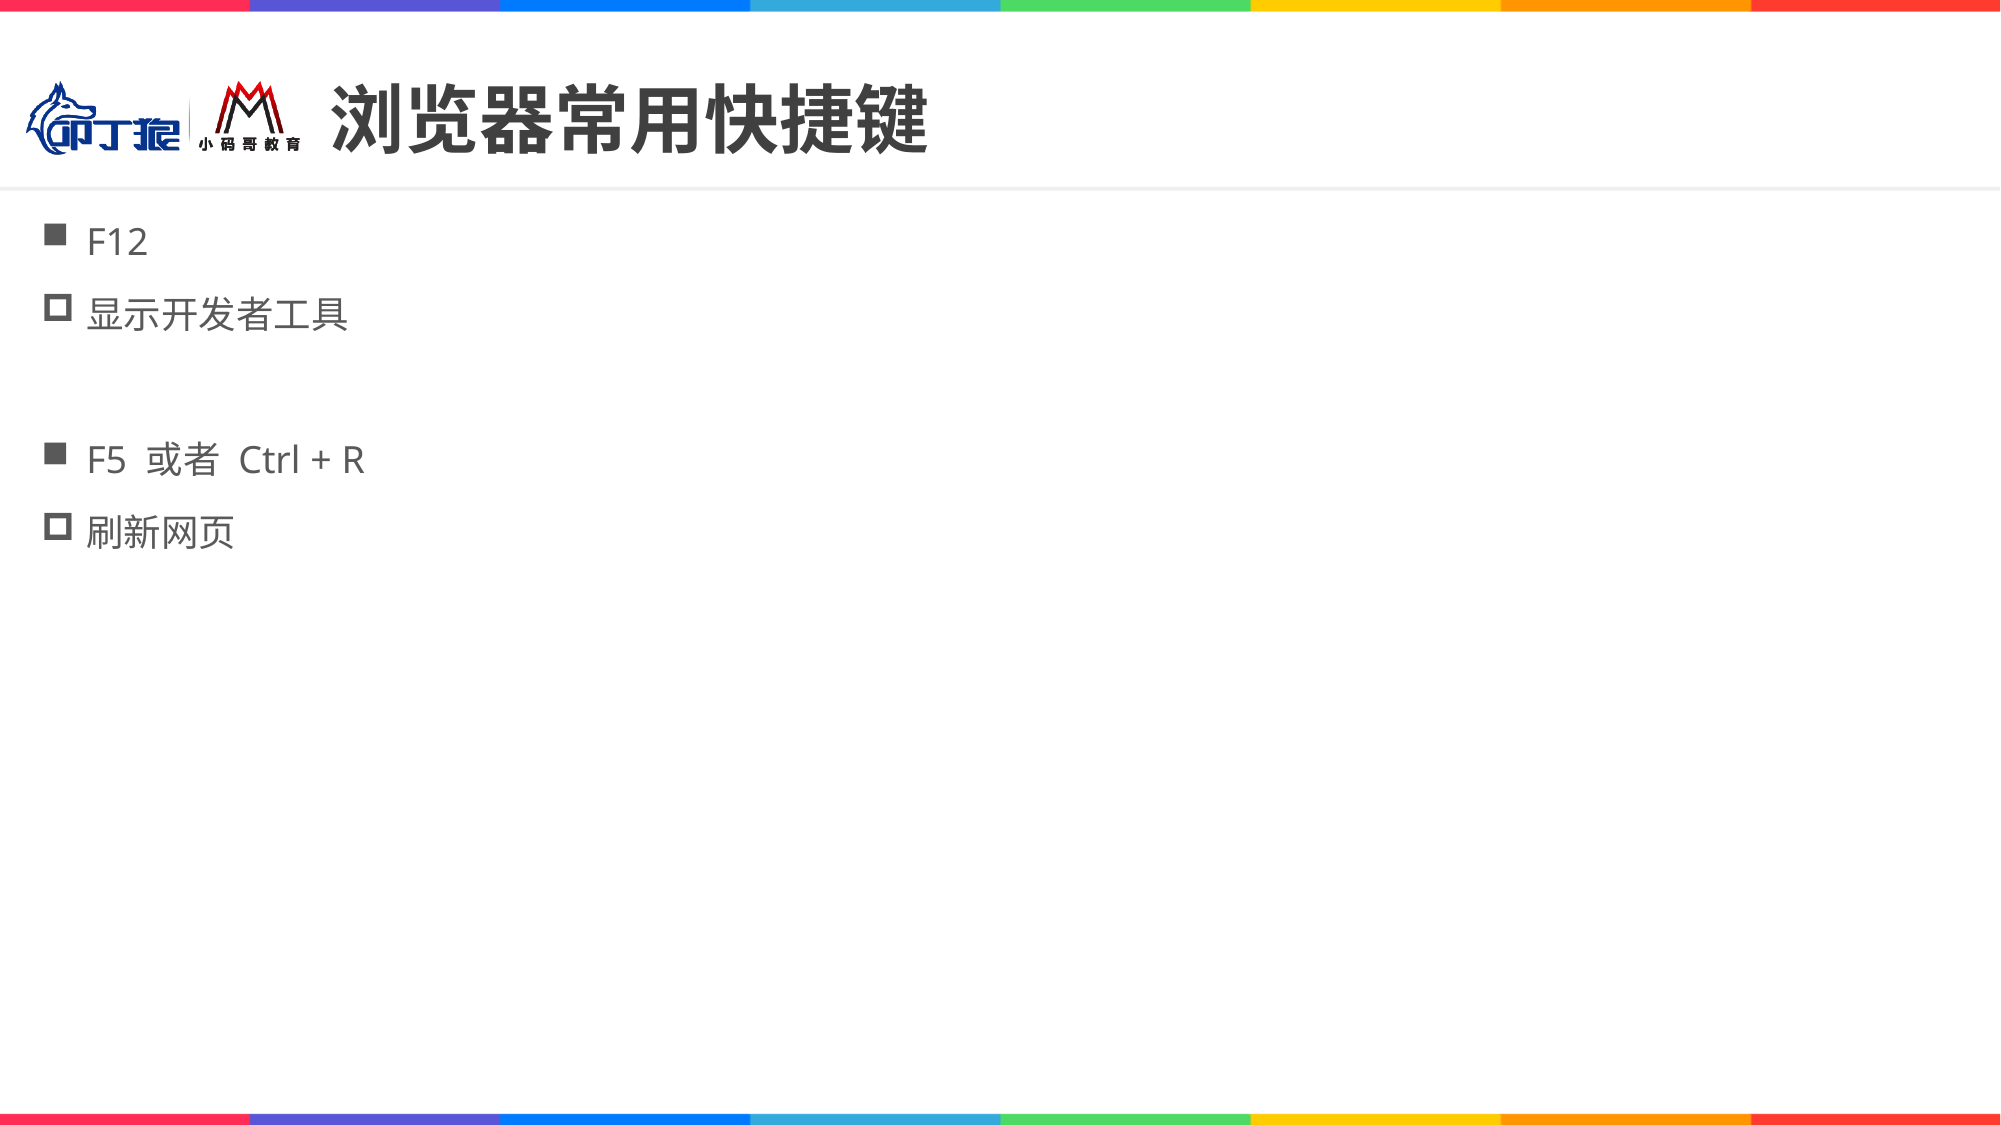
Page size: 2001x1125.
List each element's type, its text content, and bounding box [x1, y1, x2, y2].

list F12 显示开发者工具 F5 或者 Ctrl + R 刷新网页 [26, 203, 1974, 1097]
picture [0, 0, 2001, 1125]
title 浏览器常用快捷键 [314, 64, 1968, 182]
